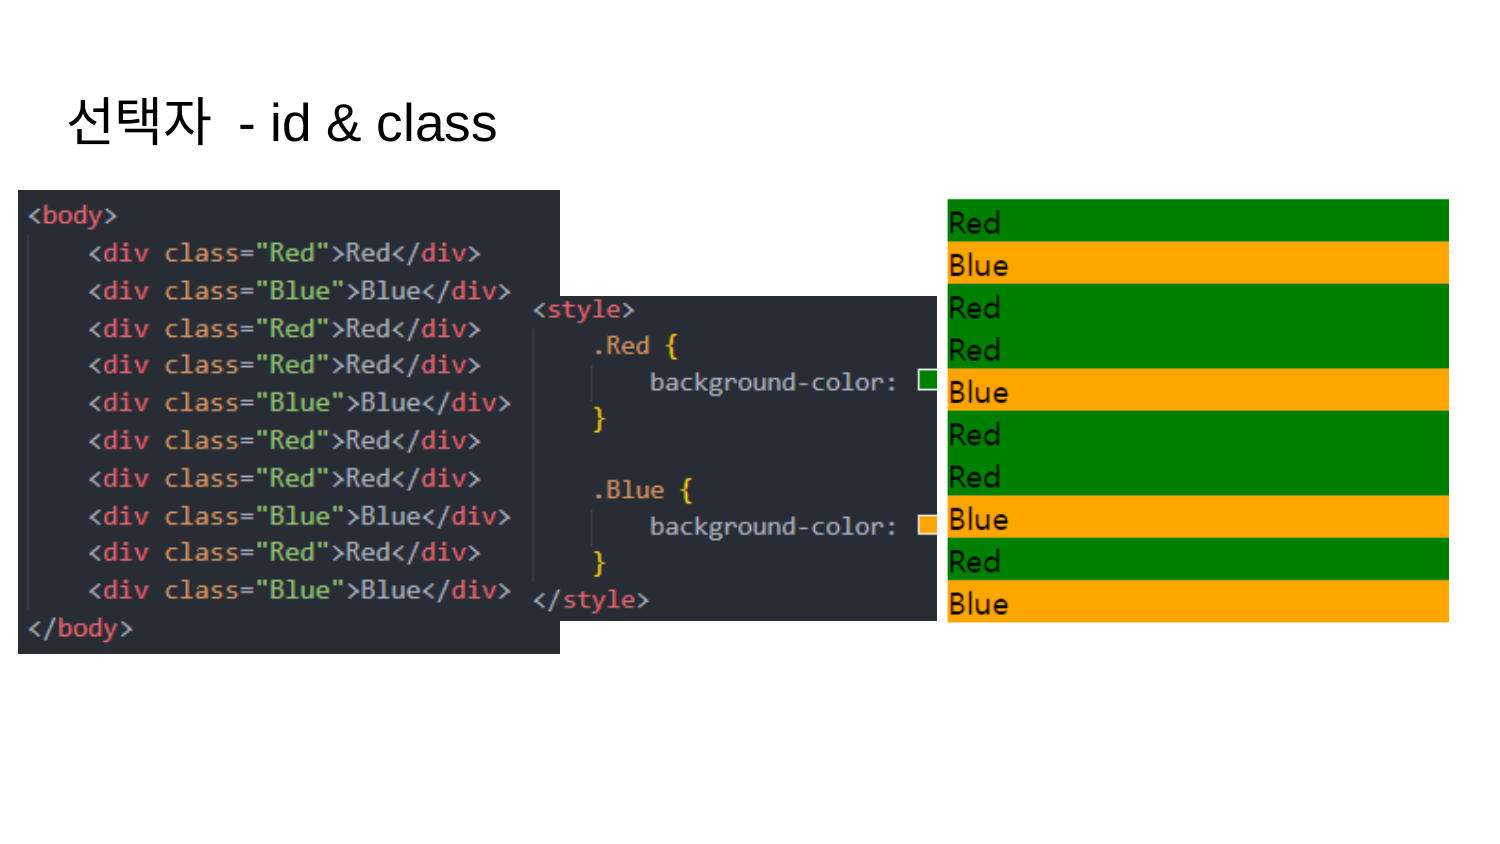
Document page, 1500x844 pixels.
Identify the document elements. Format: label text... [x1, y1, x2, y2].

picture [17, 190, 1450, 654]
title 선택자 - id & class [51, 72, 1449, 167]
